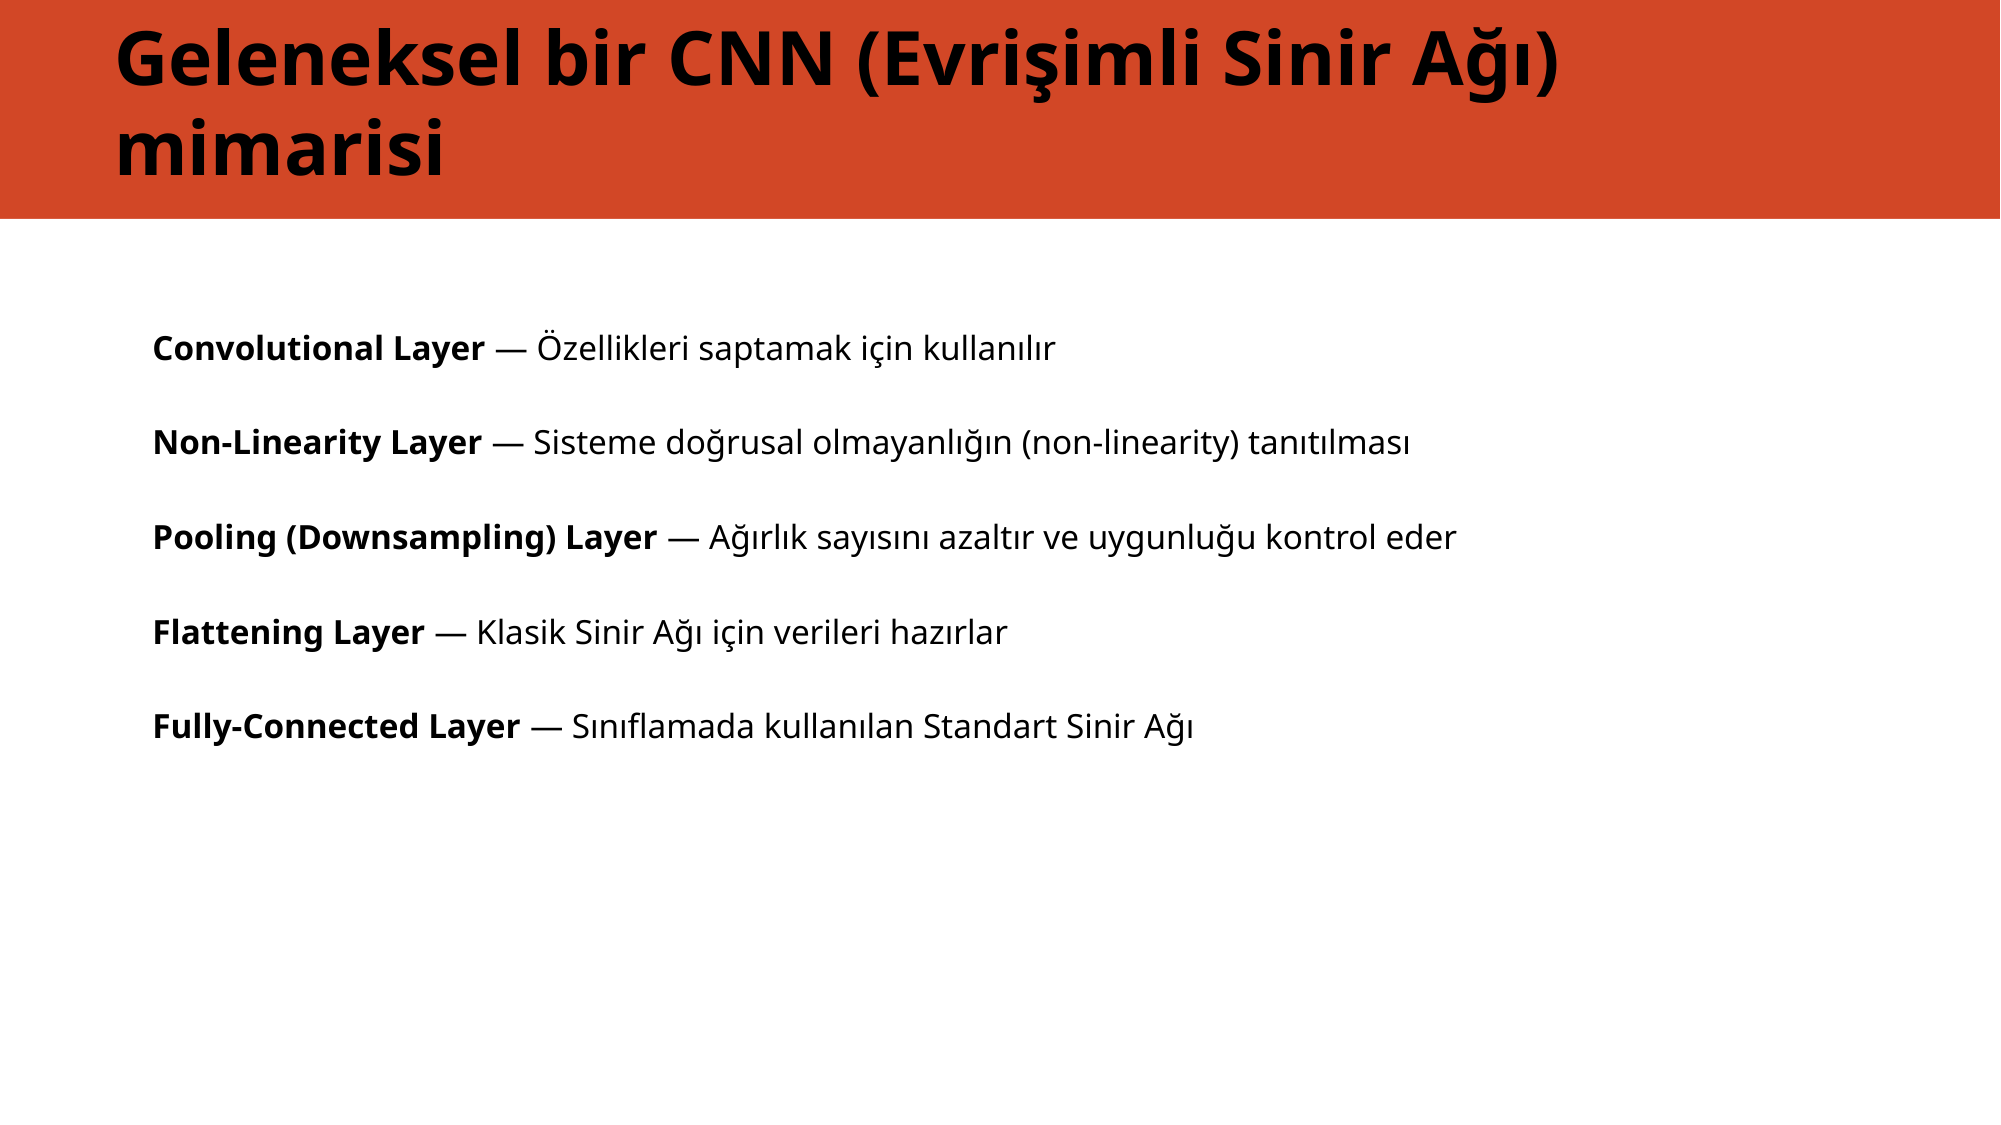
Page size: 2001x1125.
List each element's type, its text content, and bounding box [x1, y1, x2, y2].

list Convolutional Layer — Özellikleri saptamak için kullanılır Non-Linearity Layer — Sisteme doğrusal olmayanlığın (non-linearity) tanıtılması Pooling (Downsampling) Layer — Ağırlık sayısını azaltır ve uygunluğu kontrol eder Flattening Layer — Klasik Sinir Ağı için verileri hazırlar Fully-Connected Layer — Sınıflamada kullanılan Standart Sinir Ağı [137, 299, 1863, 1014]
title Geleneksel bir CNN (Evrişimli Sinir Ağı) mimarisi [99, 0, 1863, 199]
